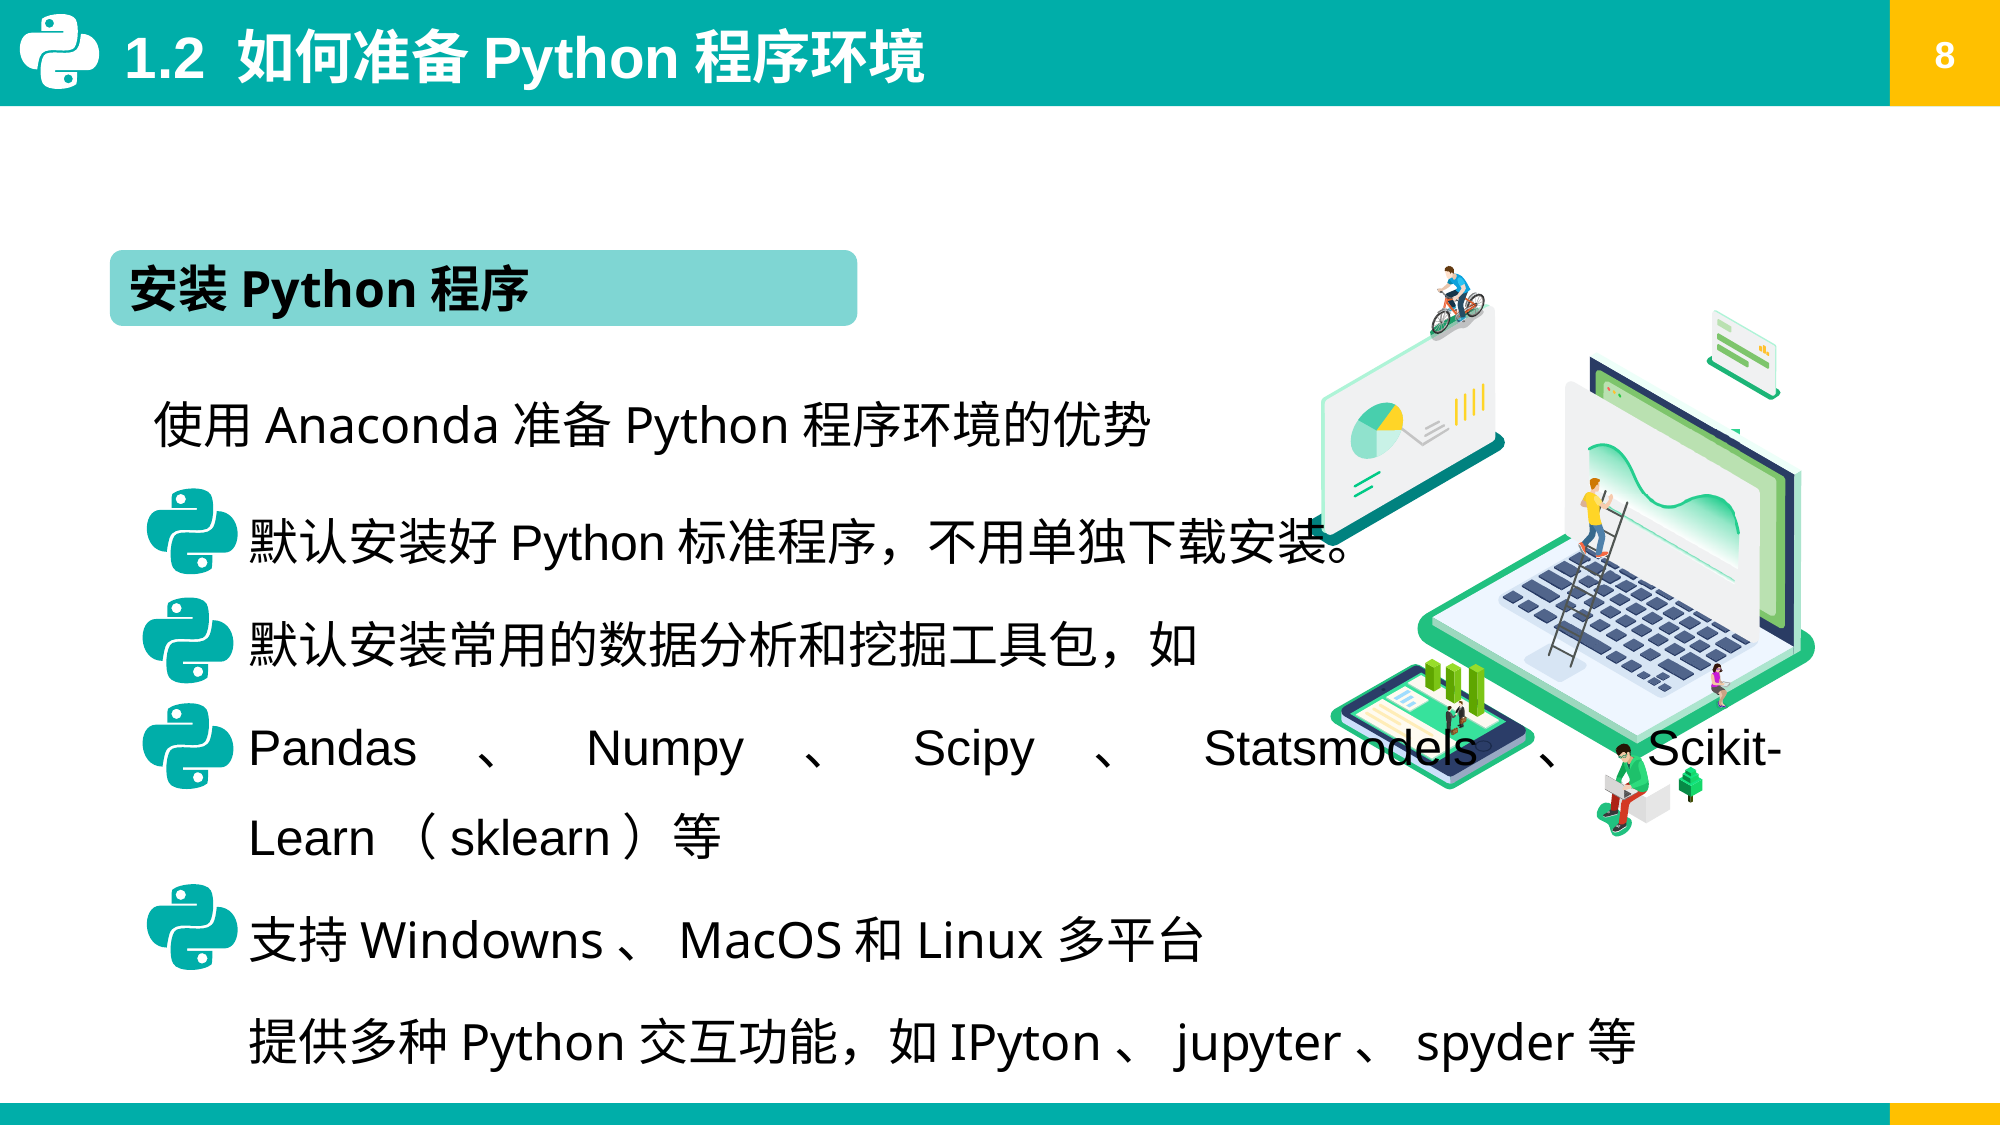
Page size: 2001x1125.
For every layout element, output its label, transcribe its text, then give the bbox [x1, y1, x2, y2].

text_box [170, 511, 238, 575]
text_box [146, 884, 214, 948]
text_box [142, 703, 209, 767]
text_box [1306, 265, 1818, 840]
text_box [170, 906, 238, 970]
text_box 默认安装好Python标准程序，不用单独下载安装。 默认安装常用的数据分析和挖掘工具包，如 Pandas、Numpy、Scipy、Statsmodels、Scikit-Learn（sklearn）等 支持Windowns、MacOS和Linux多平台 提供多种Python交互功能，如IPyton、jupyter、spyder等 [233, 473, 1798, 1078]
text_box 1.2 如何准备Python程序环境 [109, 12, 1263, 98]
text_box [166, 725, 234, 790]
text_box [166, 620, 234, 684]
text_box 使用Anaconda准备Python程序环境的优势 [138, 355, 1278, 461]
text_box [142, 597, 209, 661]
text_box 安装Python程序 [109, 250, 858, 326]
text_box [146, 488, 214, 552]
